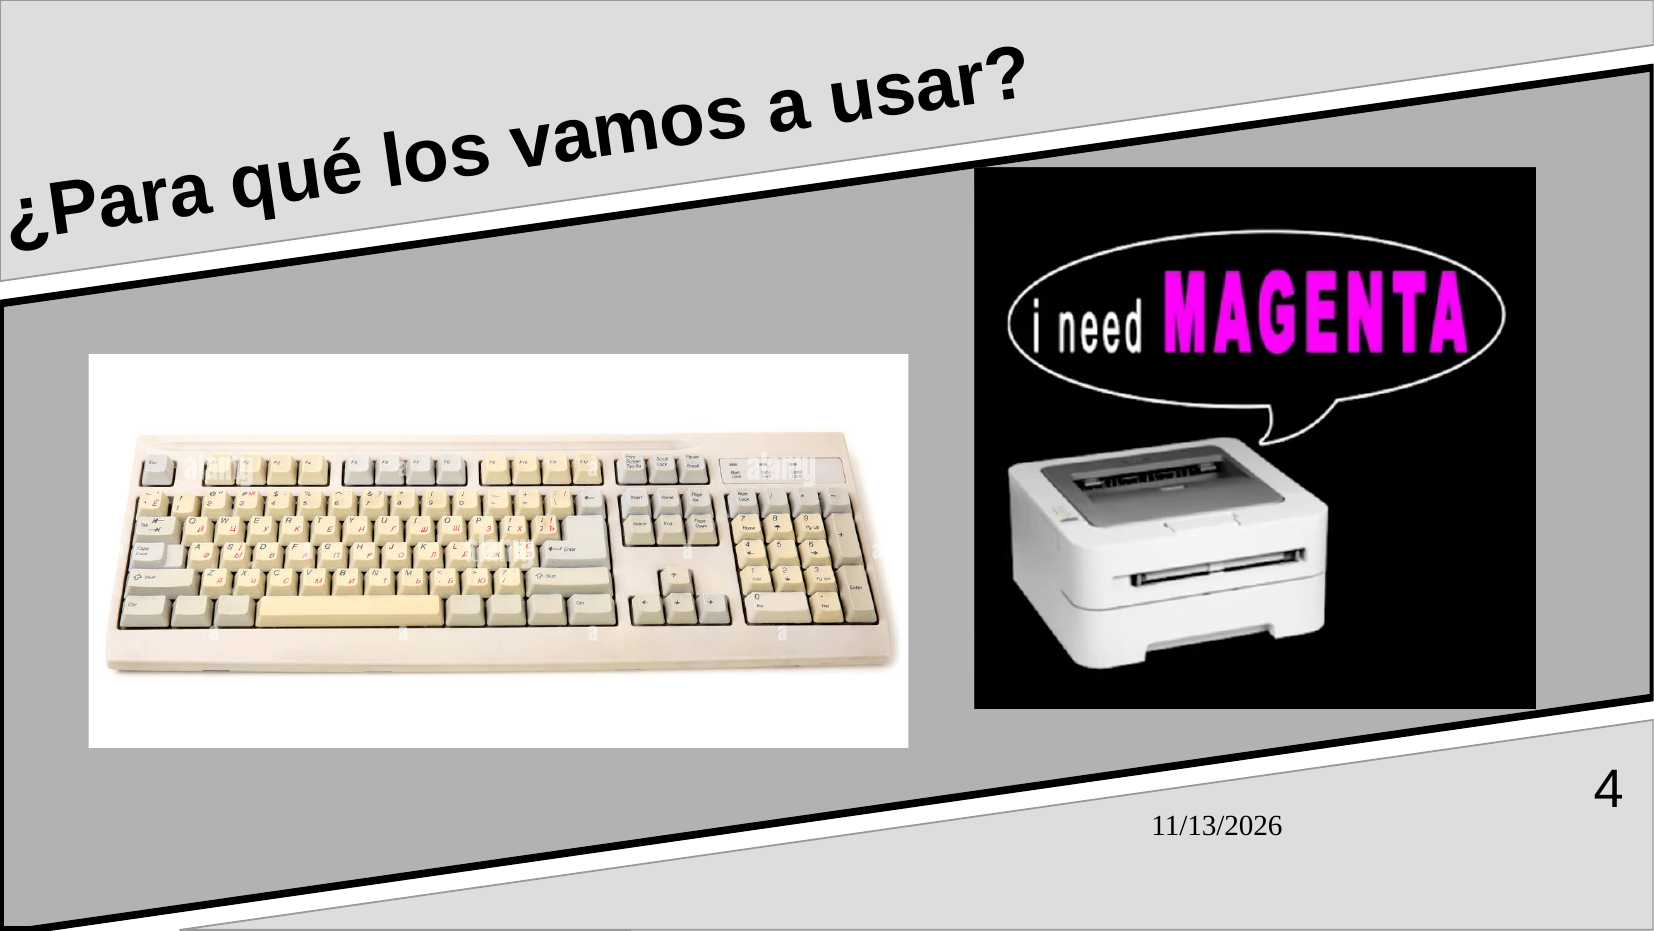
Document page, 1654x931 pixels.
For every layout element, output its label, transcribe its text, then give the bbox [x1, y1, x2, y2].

picture [88, 354, 909, 748]
slide_number 4 [1210, 752, 1624, 806]
picture [974, 167, 1536, 709]
title ¿Para qué los vamos a usar? [0, 0, 1476, 290]
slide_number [1151, 806, 1624, 871]
